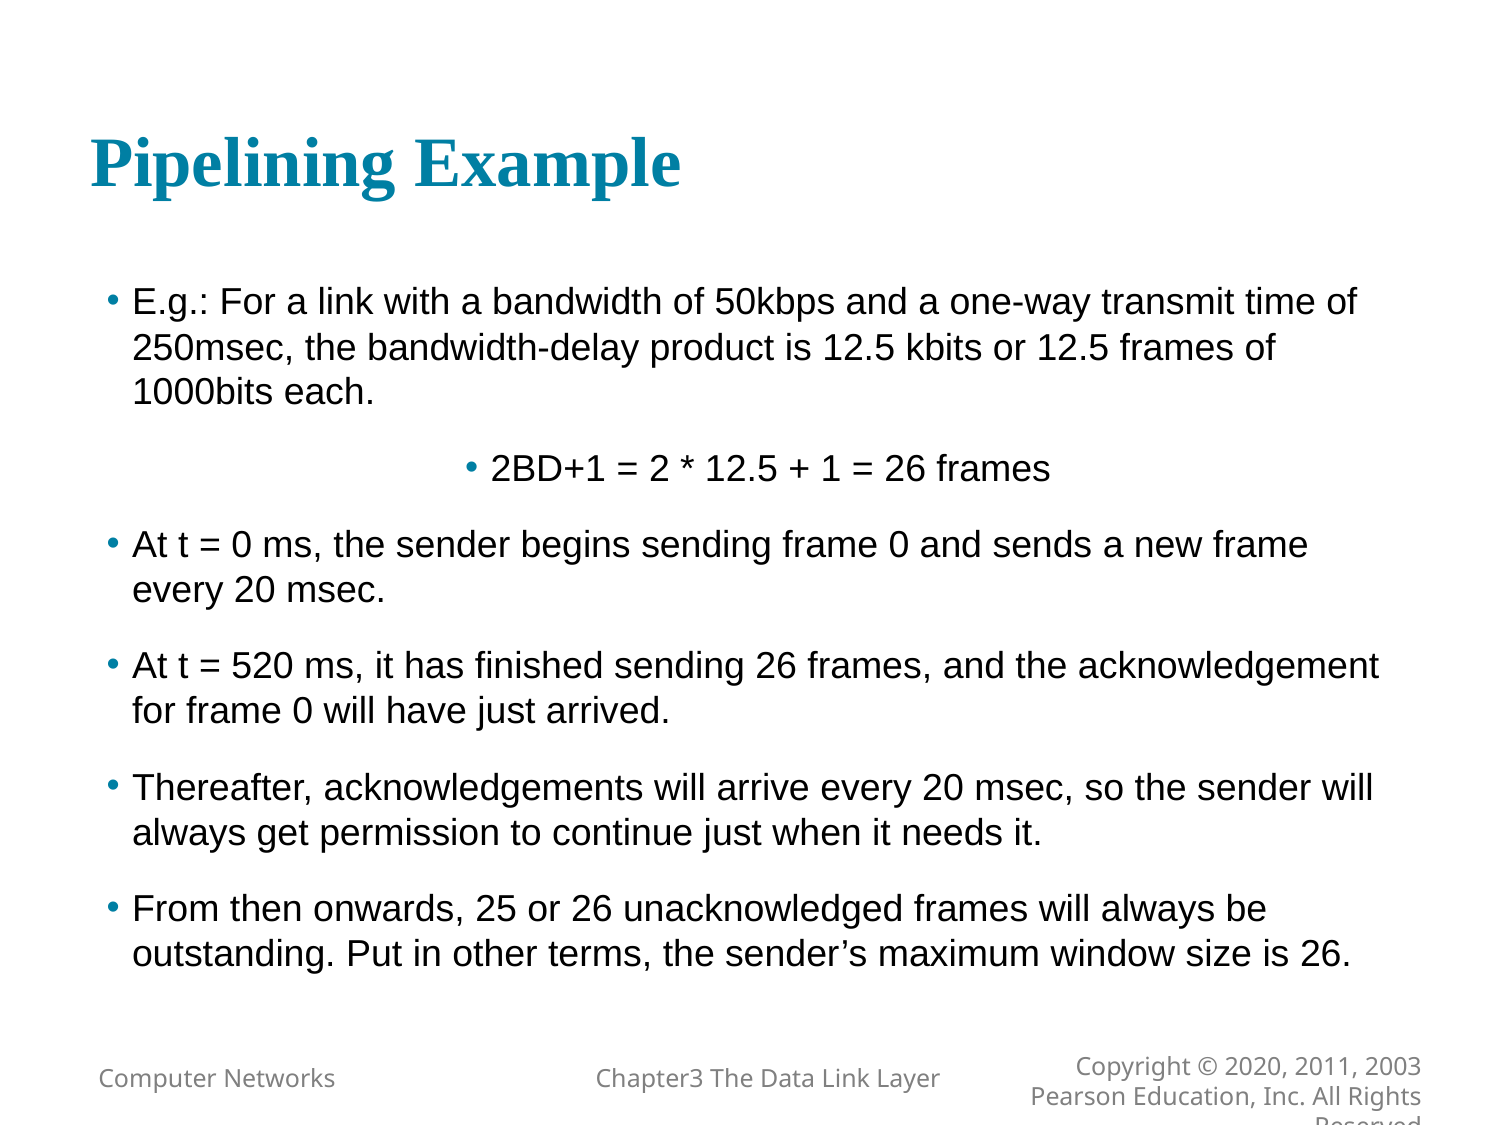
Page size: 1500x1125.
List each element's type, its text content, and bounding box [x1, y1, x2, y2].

title Pipelining Example [75, 35, 1425, 216]
list E.g.: For a link with a bandwidth of 50kbps and a one-way transmit time of 250msec, the bandwidth-delay product is 12.5 kbits or 12.5 frames of 1000bits each. 2BD+1 = 2 * 12.5 + 1 = 26 frames At t = 0 ms, the sender begins sending frame 0 and sends a new frame every 20 msec. At t = 520 ms, it has finished sending 26 frames, and the acknowledgement for frame 0 will have just arrived. Thereafter, acknowledgements will arrive every 20 msec, so the sender will always get permission to continue just when it needs it. From then onwards, 25 or 26 unacknowledged frames will always be outstanding. Put in other terms, the sender’s maximum window size is 26. [75, 262, 1425, 1005]
